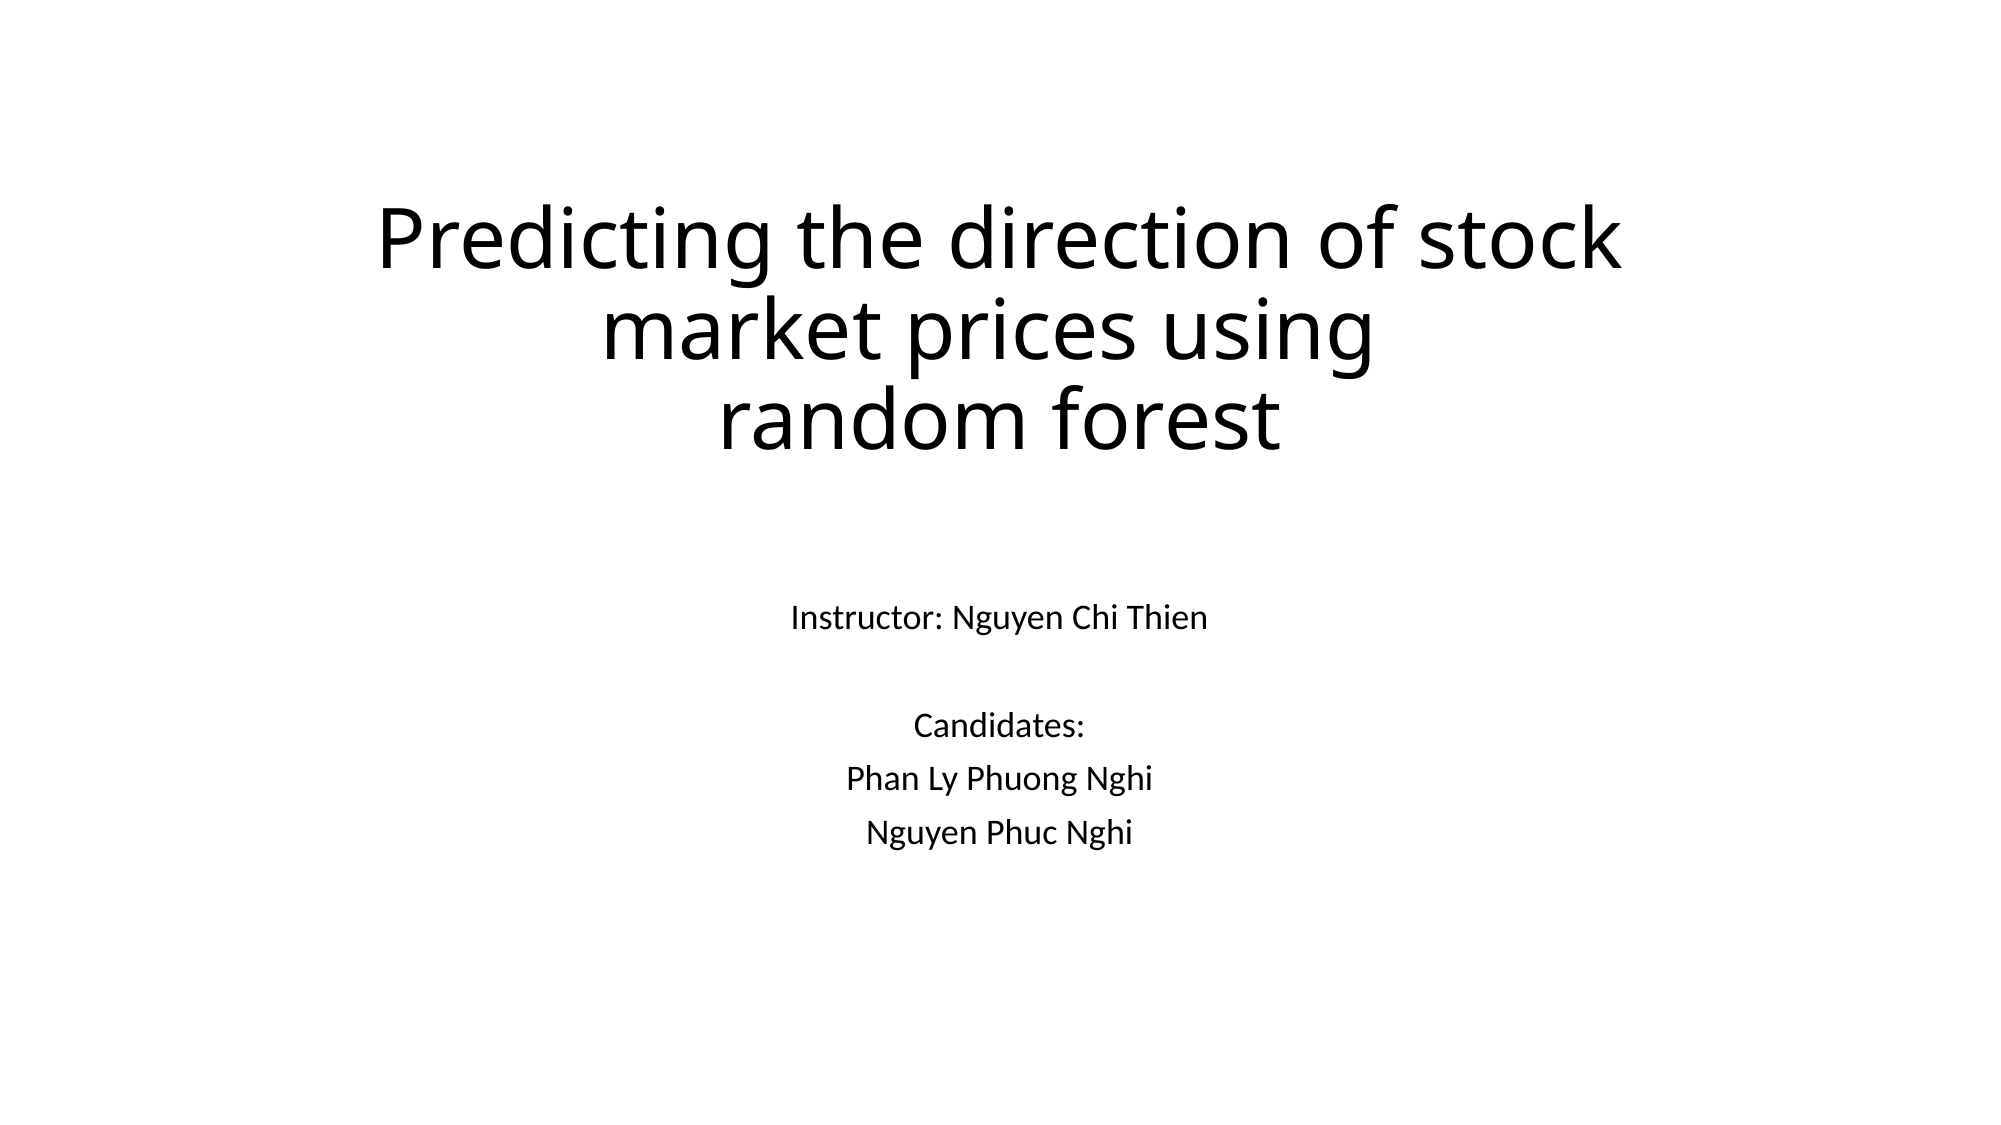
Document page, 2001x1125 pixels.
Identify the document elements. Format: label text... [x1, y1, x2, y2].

subtitle Instructor: Nguyen Chi Thien Candidates: Phan Ly Phuong Nghi Nguyen Phuc Nghi [249, 590, 1750, 863]
title Predicting the direction of stock market prices using random forest [249, 184, 1750, 576]
